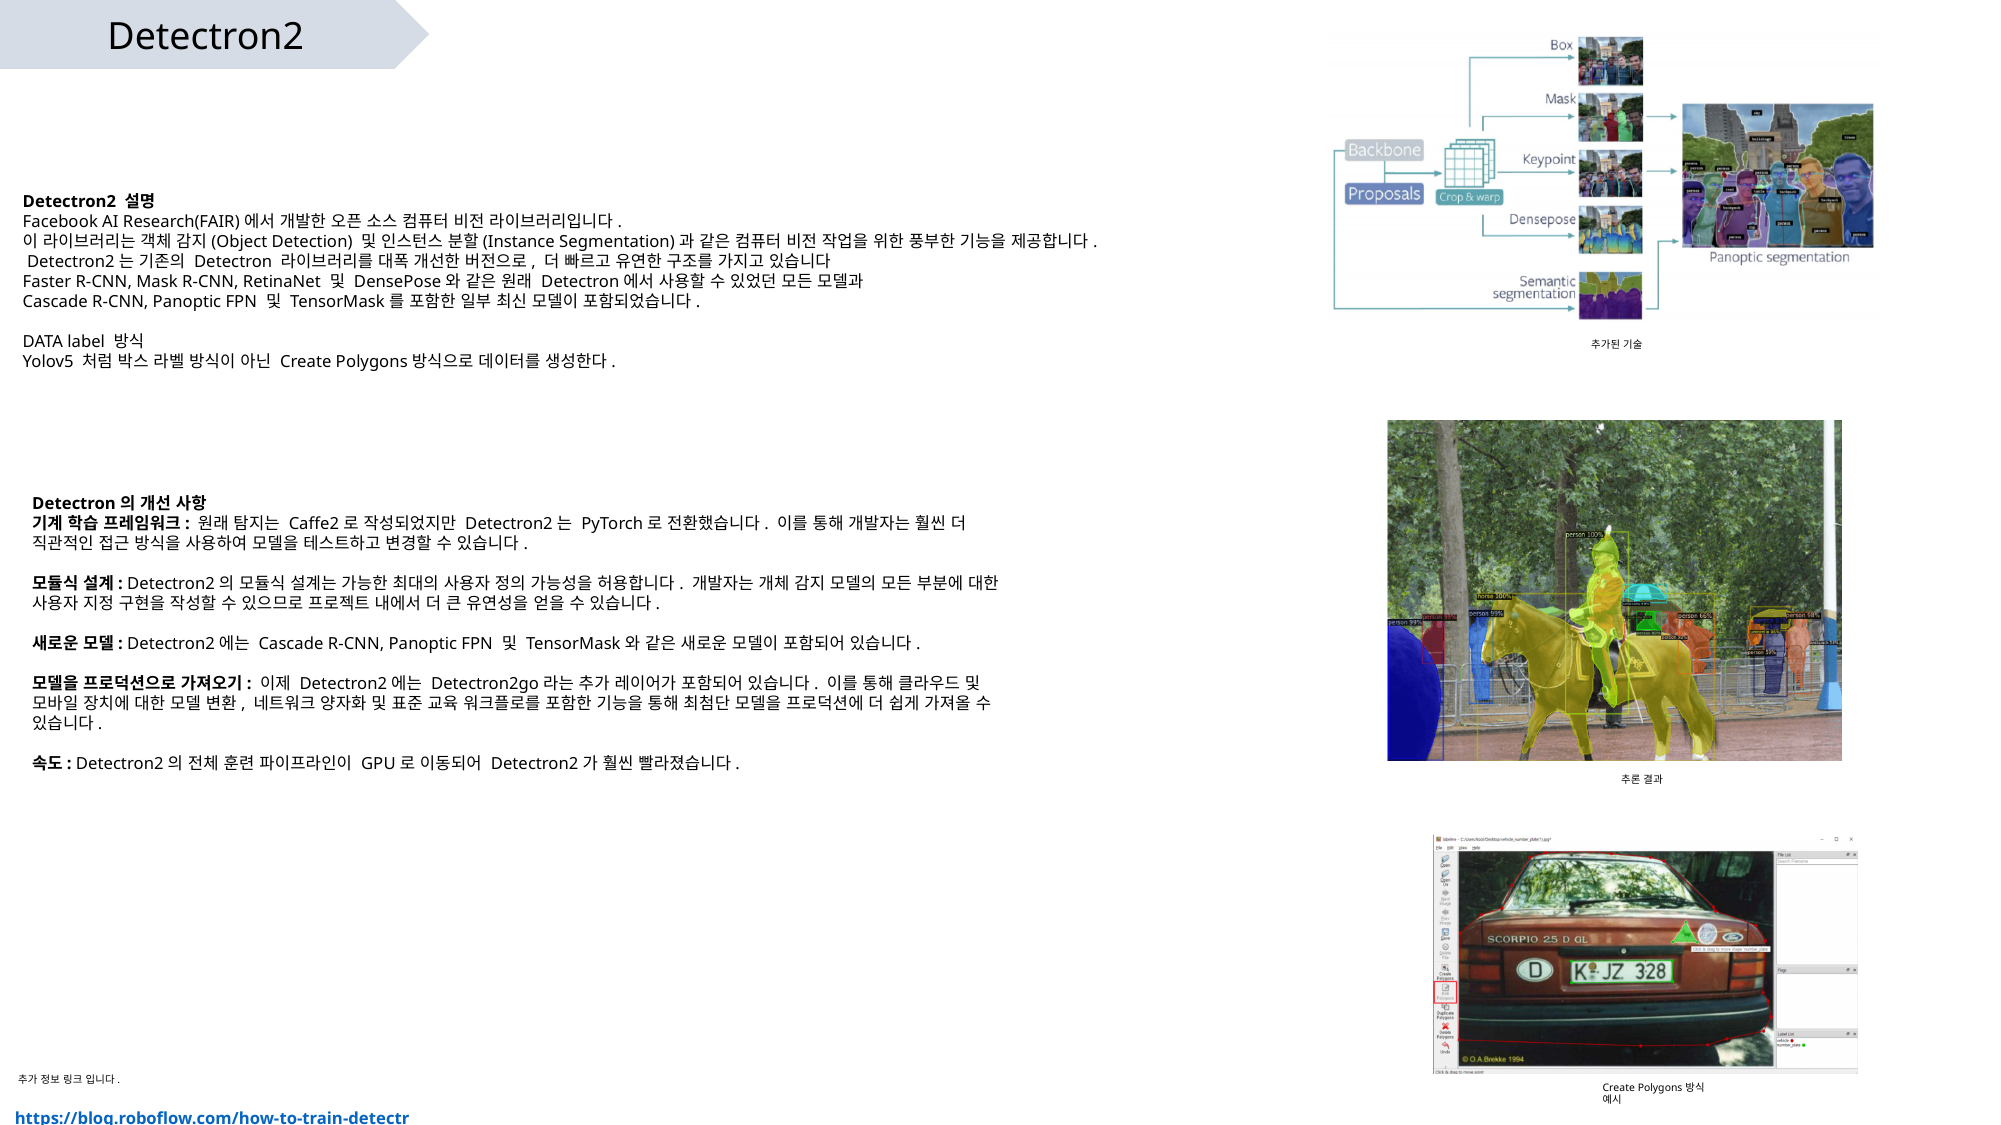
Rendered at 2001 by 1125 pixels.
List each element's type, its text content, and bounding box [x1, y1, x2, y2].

text_box 추론 결과 [1606, 766, 1684, 793]
picture [1384, 416, 1847, 766]
text_box Detectron2 [0, 0, 431, 70]
text_box https://blog.roboflow.com/how-to-train-detectron2/ [0, 1080, 430, 1125]
text_box 추가 정보 링크 입니다. [3, 1066, 136, 1094]
picture [1294, 22, 1881, 331]
text_box 추가된 기술 [1576, 331, 1669, 358]
text_box Detectron의 개선 사항 기계 학습 프레임워크: 원래 탐지는 Caffe2로 작성되었지만 Detectron2는 PyTorch로 전환했습니다. 이를 통해 개발자는 훨씬 더 직관적인 접근 방식을 사용하여 모델을 테스트하고 변경할 수 있습니다. 모듈식 설계: Detectron2의 모듈식 설계는 가능한 최대의 사용자 정의 가능성을 허용합니다. 개발자는 개체 감지 모델의 모든 부분에 대한 사용자 지정 구현을 작성할 수 있으므로 프로젝트 내에서 더 큰 유연성을 얻을 수 있습니다. 새로운 모델: Detectron2에는 Cascade R-CNN, Panoptic FPN 및 TensorMask와 같은 새로운 모델이 포함되어 있습니다. 모델을 프로덕션으로 가져오기: 이제 Detectron2에는 Detectron2go라는 추가 레이어가 포함되어 있습니다. 이를 통해 클라우드 및 모바일 장치에 대한 모델 변환, 네트워크 양자화 및 표준 교육 워크플로를 포함한 기능을 통해 최첨단 모델을 프로덕션에 더 쉽게 가져올 수 있습니다. 속도: Detectron2의 전체 훈련 파이프라인이 GPU로 이동되어 Detectron2가 훨씬 빨라졌습니다. [17, 485, 1018, 780]
picture [1433, 834, 1858, 1074]
text_box Create Polygons방식 예시 [1587, 1074, 1736, 1113]
text_box Detectron2 설명 Facebook AI Research(FAIR)에서 개발한 오픈 소스 컴퓨터 비전 라이브러리입니다. 이 라이브러리는 객체 감지(Object Detection) 및 인스턴스 분할(Instance Segmentation)과 같은 컴퓨터 비전 작업을 위한 풍부한 기능을 제공합니다. Detectron2는 기존의 Detectron 라이브러리를 대폭 개선한 버전으로, 더 빠르고 유연한 구조를 가지고 있습니다 Faster R-CNN, Mask R-CNN, RetinaNet 및 DensePose와 같은 원래 Detectron에서 사용할 수 있었던 모든 모델과 Cascade R-CNN, Panoptic FPN 및 TensorMask를 포함한 일부 최신 모델이 포함되었습니다. DATA label 방식 Yolov5 처럼 박스 라벨 방식이 아닌 Create Polygons방식으로 데이터를 생성한다. [8, 183, 1113, 378]
